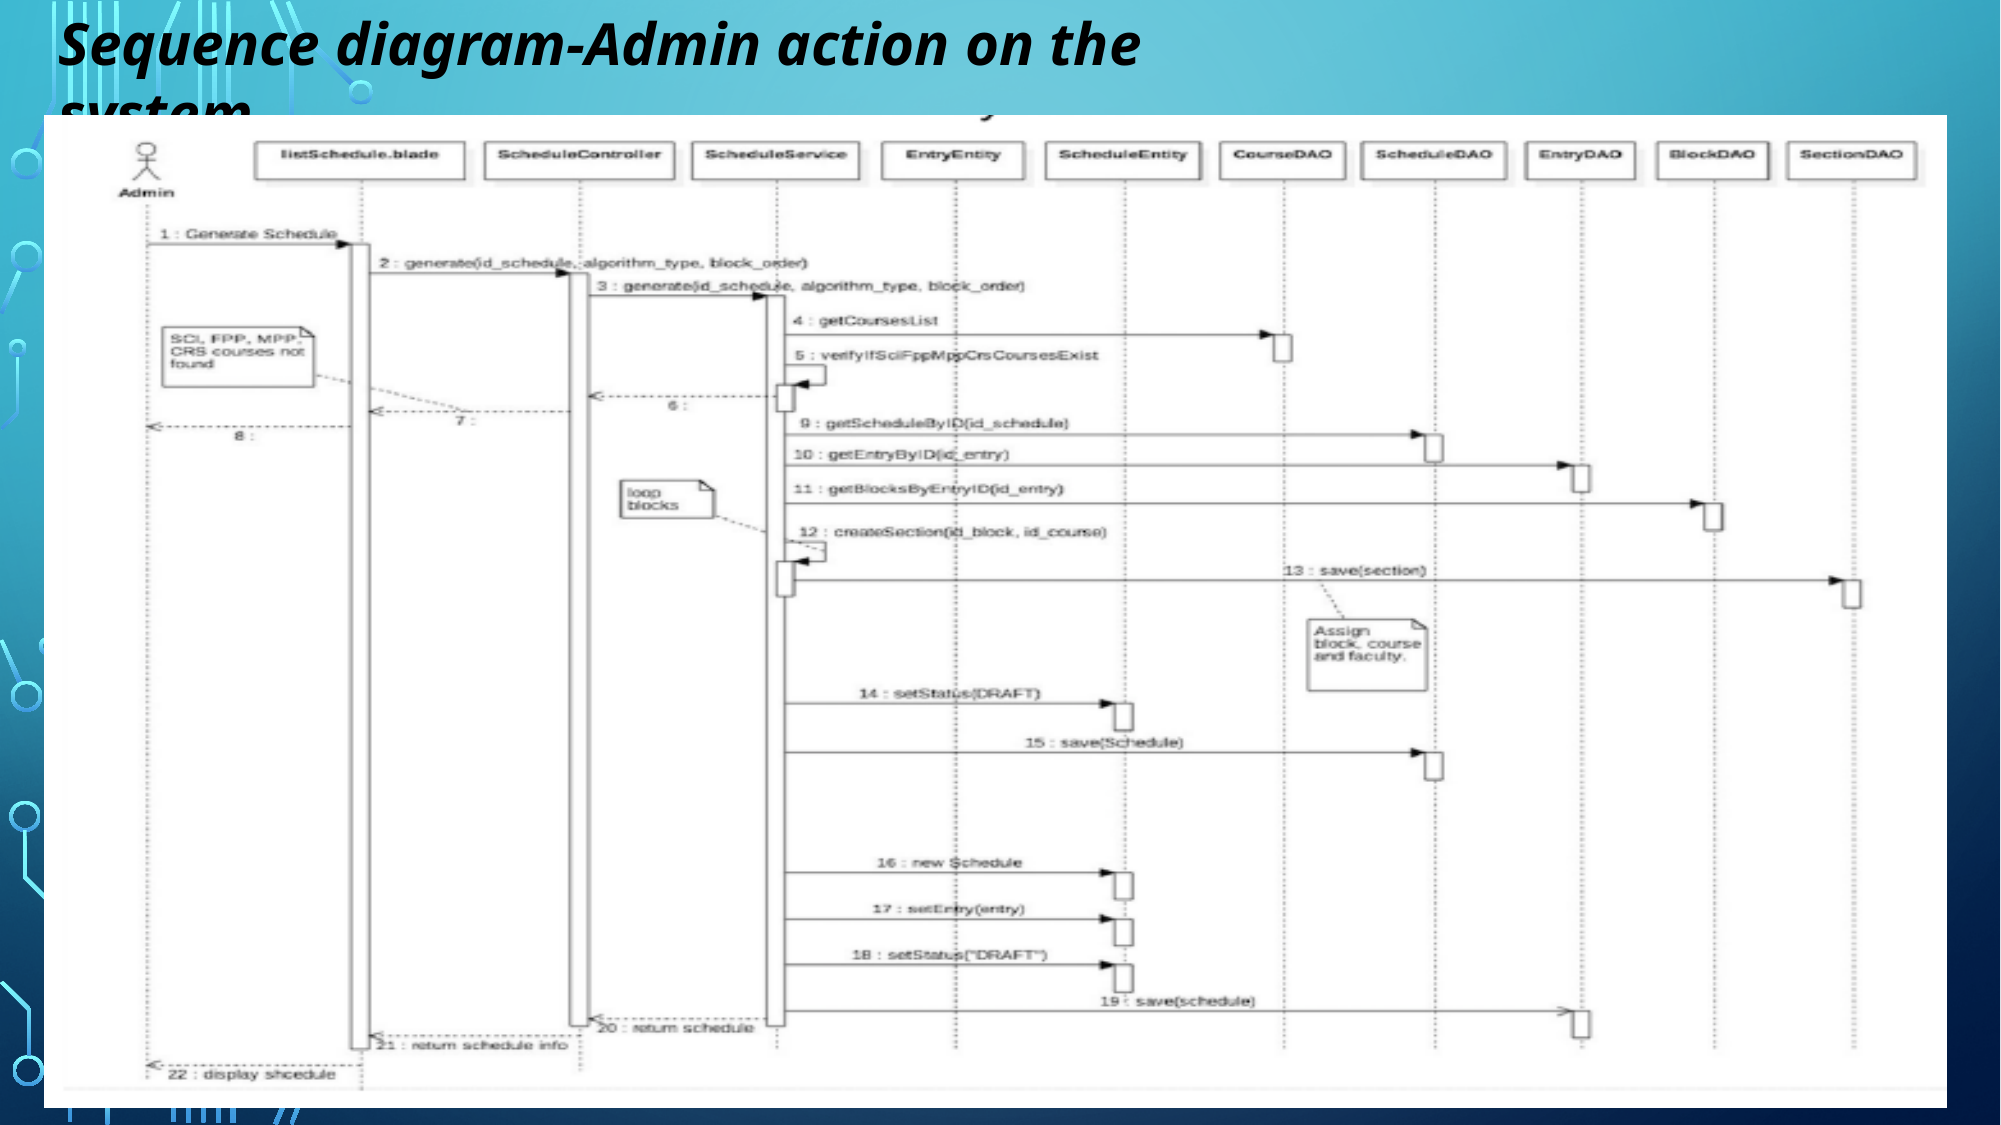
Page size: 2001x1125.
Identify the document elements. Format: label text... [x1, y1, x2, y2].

text_box Sequence diagram-Admin action on the system. [43, 0, 1160, 115]
picture [43, 115, 1948, 1109]
